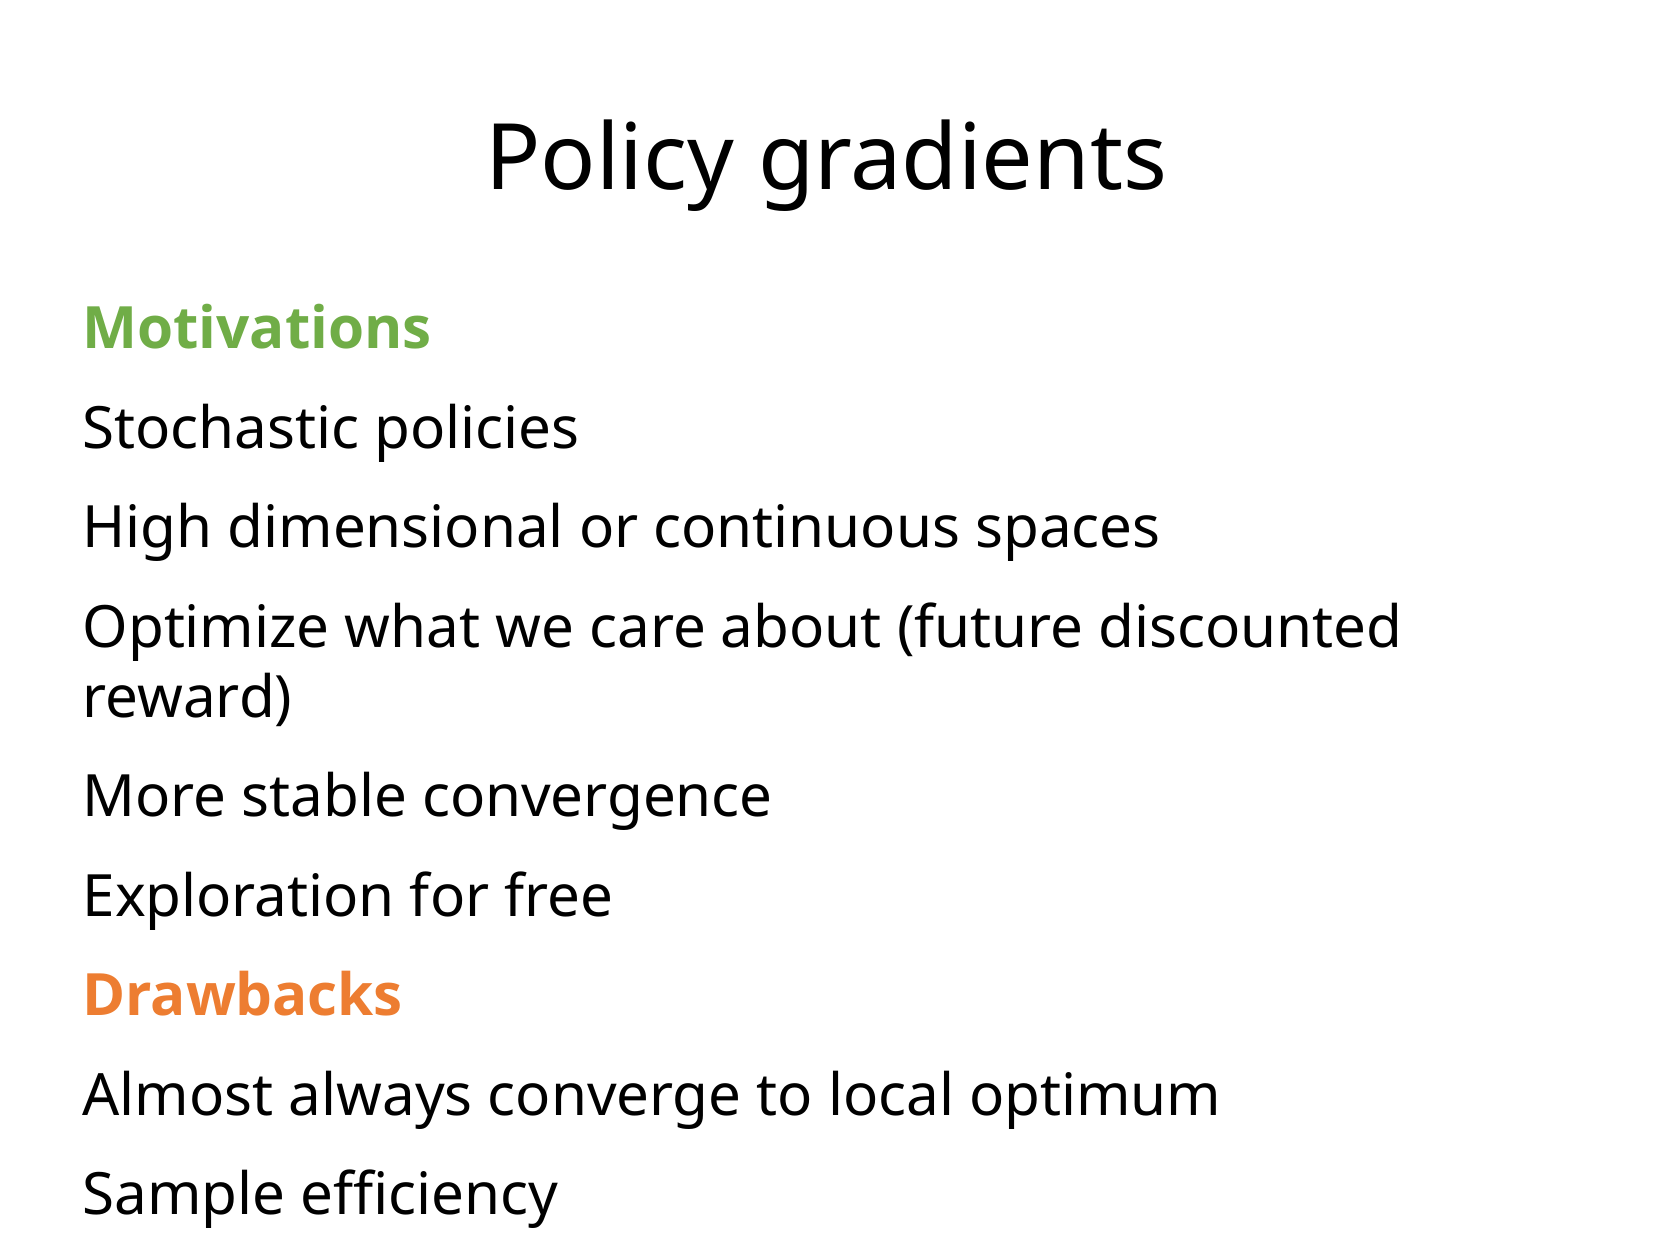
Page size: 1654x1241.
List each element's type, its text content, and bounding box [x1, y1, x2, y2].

title Policy gradients [82, 49, 1571, 257]
list Motivations Stochastic policies High dimensional or continuous spaces Optimize what we care about (future discounted reward) More stable convergence Exploration for free Drawbacks Almost always converge to local optimum Sample efficiency [82, 290, 1571, 1010]
